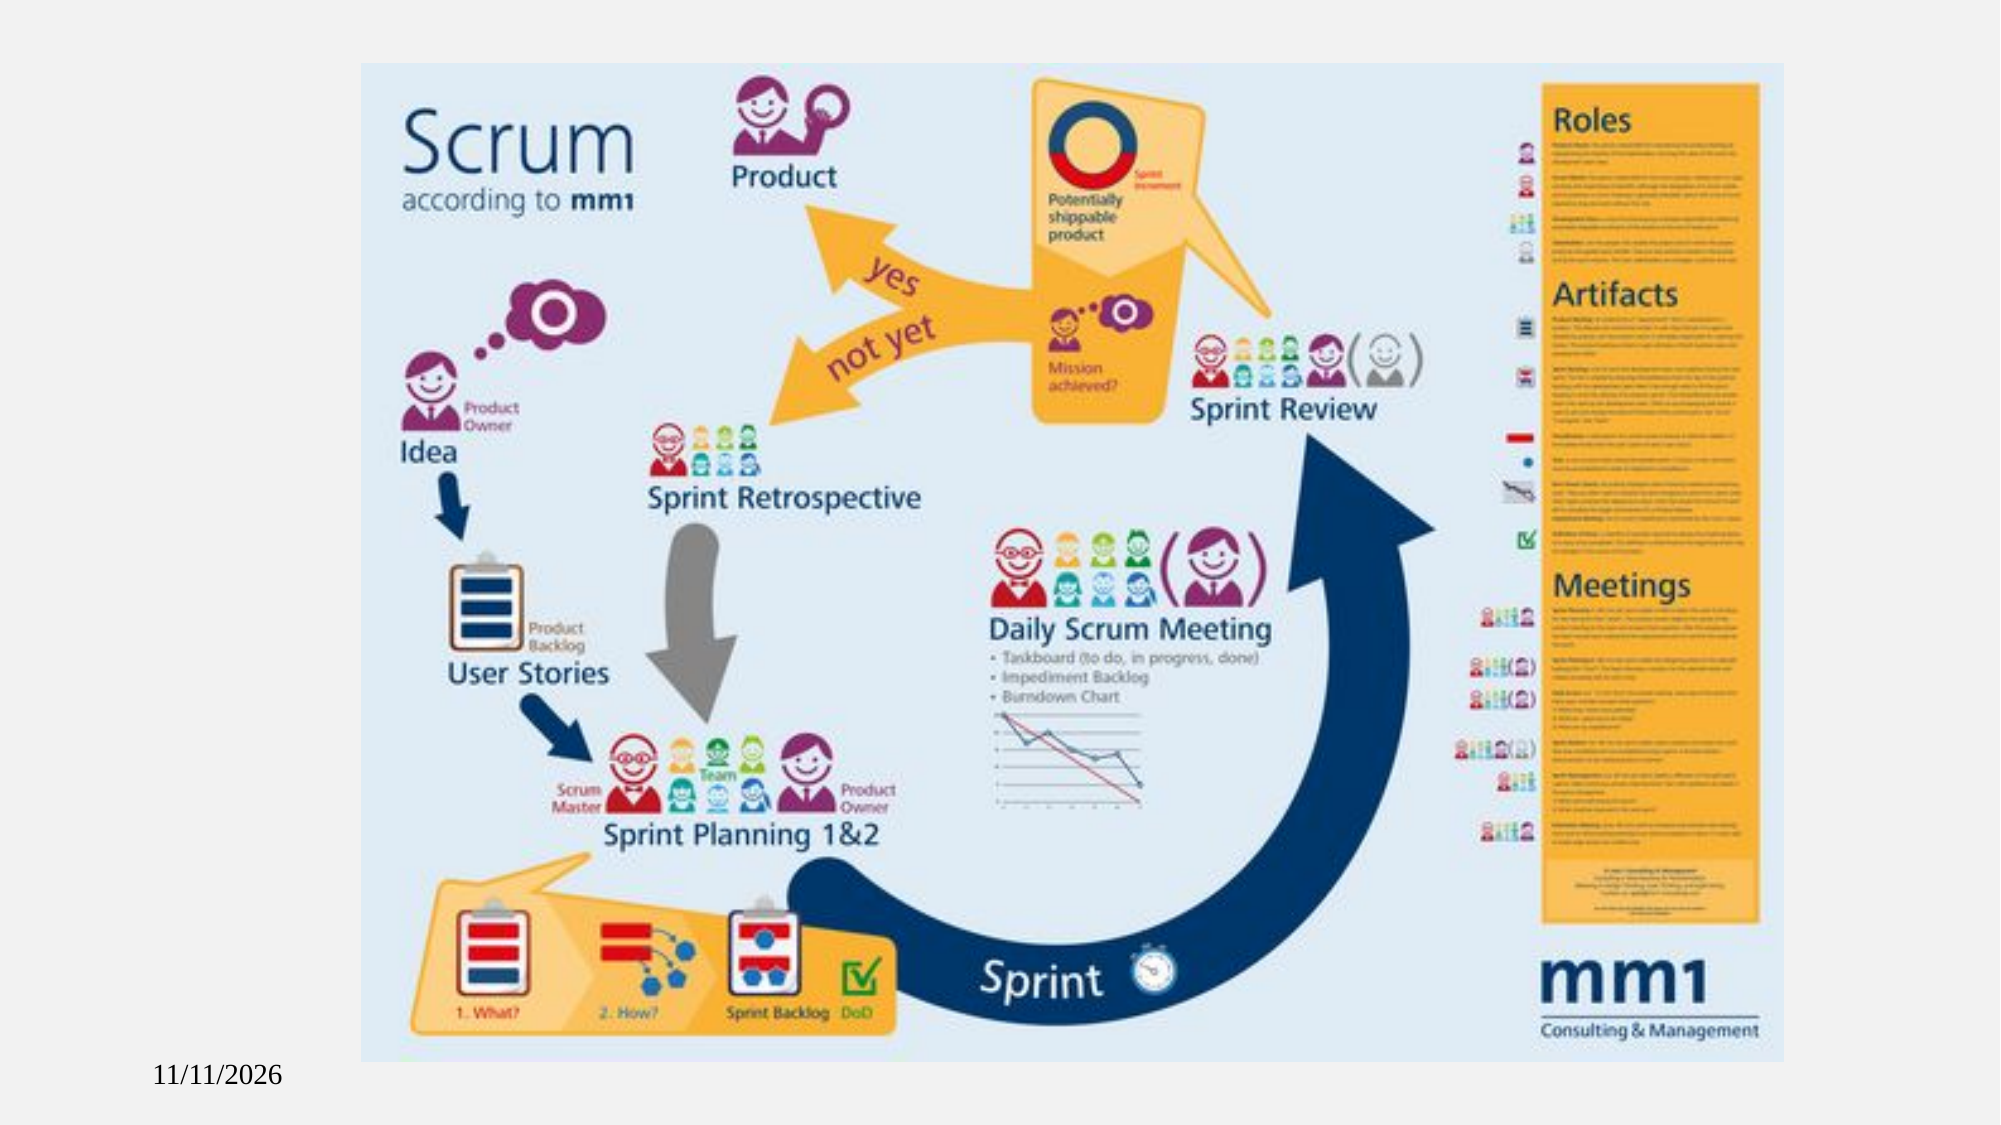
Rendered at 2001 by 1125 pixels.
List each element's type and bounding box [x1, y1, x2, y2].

list [361, 63, 1784, 1062]
slide_number [137, 1042, 588, 1103]
